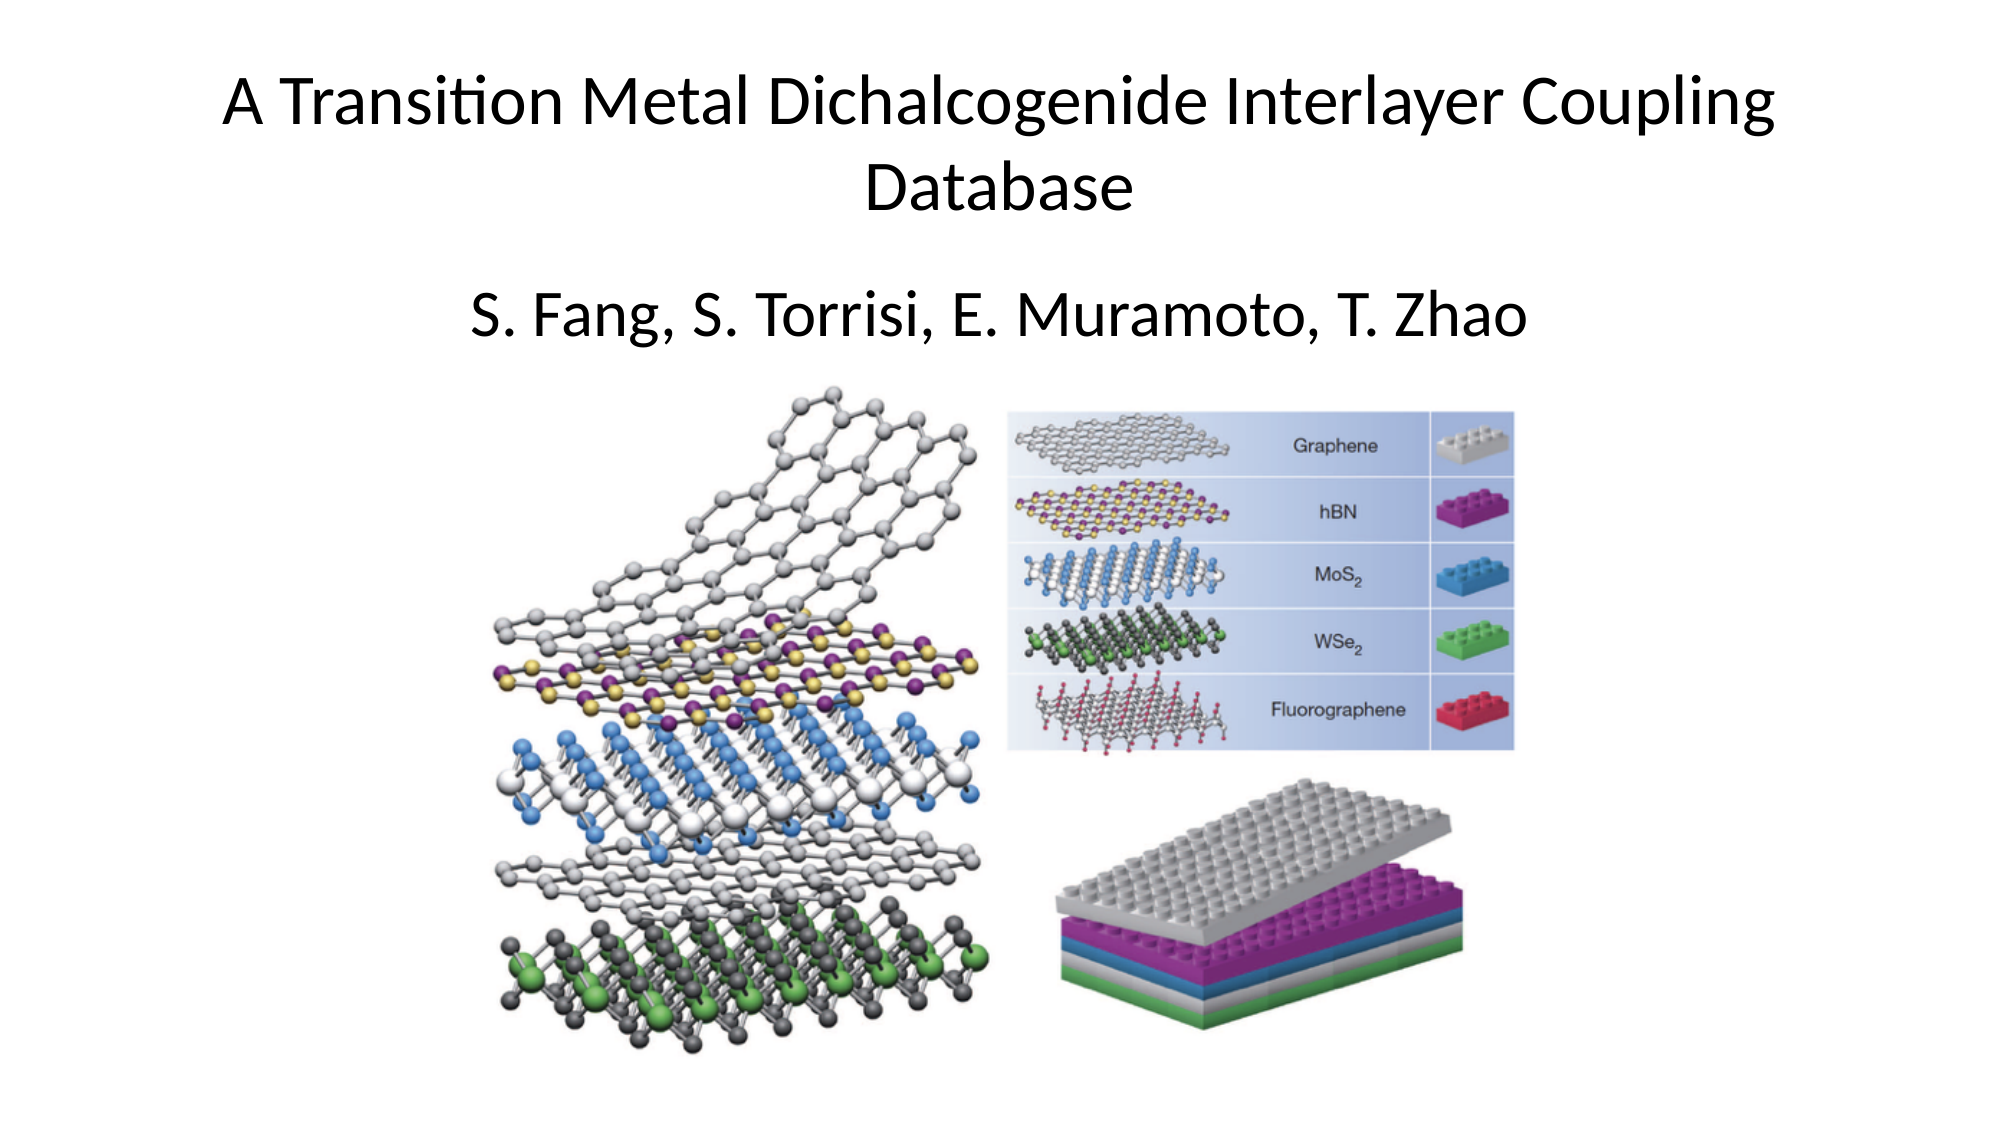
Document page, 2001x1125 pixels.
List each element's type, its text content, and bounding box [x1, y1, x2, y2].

title A Transition Metal Dichalcogenide Interlayer Coupling Database [99, 45, 1900, 233]
picture [467, 371, 1533, 1071]
list S. Fang, S. Torrisi, E. Muramoto, T. Zhao [99, 262, 1900, 1005]
